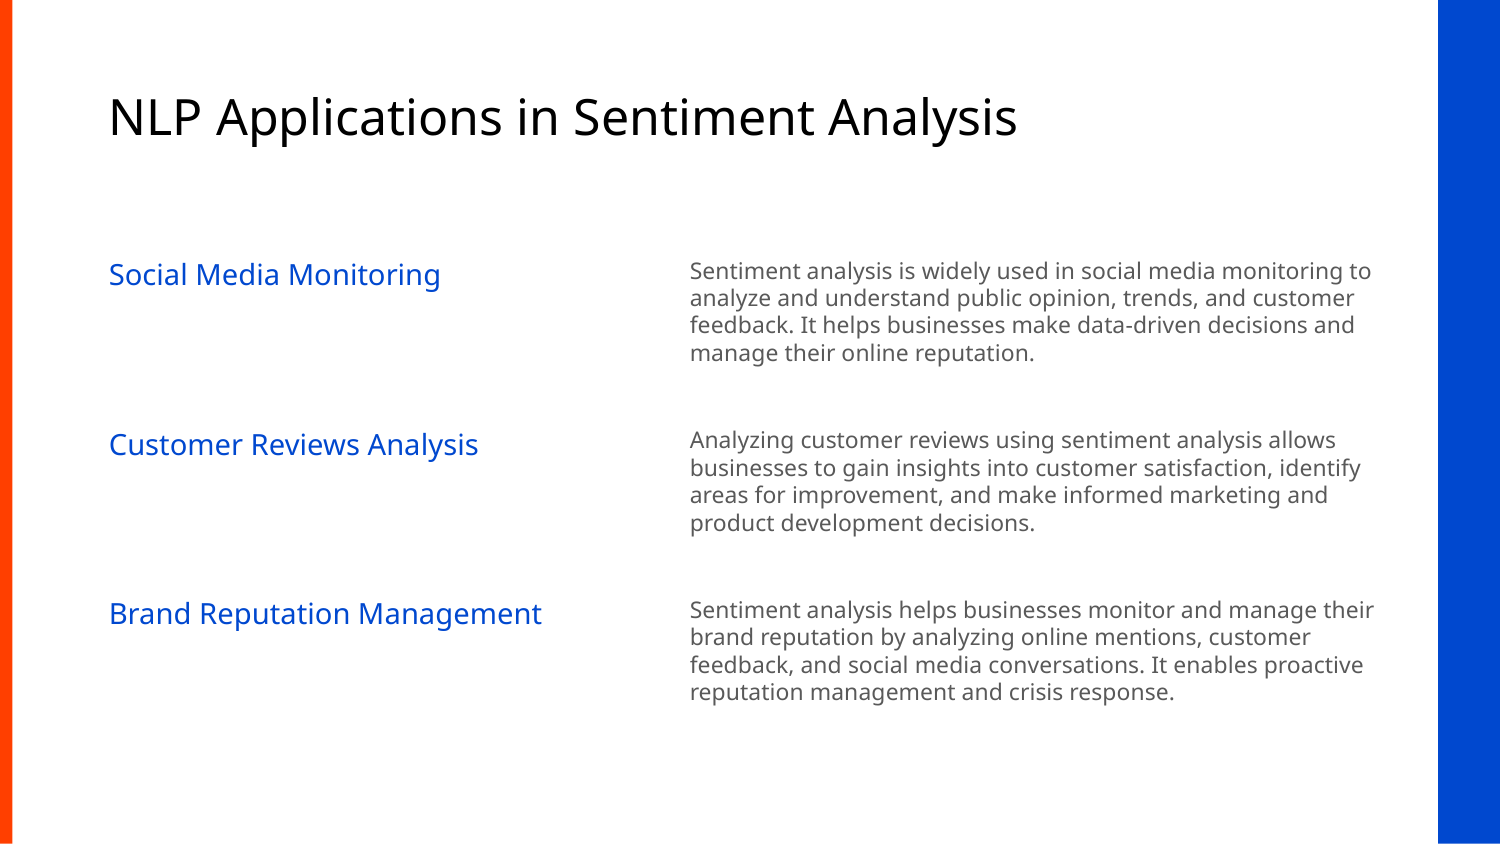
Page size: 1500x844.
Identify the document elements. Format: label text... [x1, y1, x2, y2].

title NLP Applications in Sentiment Analysis [93, 77, 1360, 154]
subtitle Social Media Monitoring [93, 241, 635, 308]
list Sentiment analysis is widely used in social media monitoring to analyze and understand public opinion, trends, and customer feedback. It helps businesses make data-driven decisions and manage their online reputation. [674, 241, 1425, 337]
subtitle Brand Reputation Management [93, 580, 635, 647]
list Sentiment analysis helps businesses monitor and manage their brand reputation by analyzing online mentions, customer feedback, and social media conversations. It enables proactive reputation management and crisis response. [674, 580, 1425, 676]
subtitle Customer Reviews Analysis [93, 410, 635, 478]
list Analyzing customer reviews using sentiment analysis allows businesses to gain insights into customer satisfaction, identify areas for improvement, and make informed marketing and product development decisions. [674, 410, 1425, 506]
